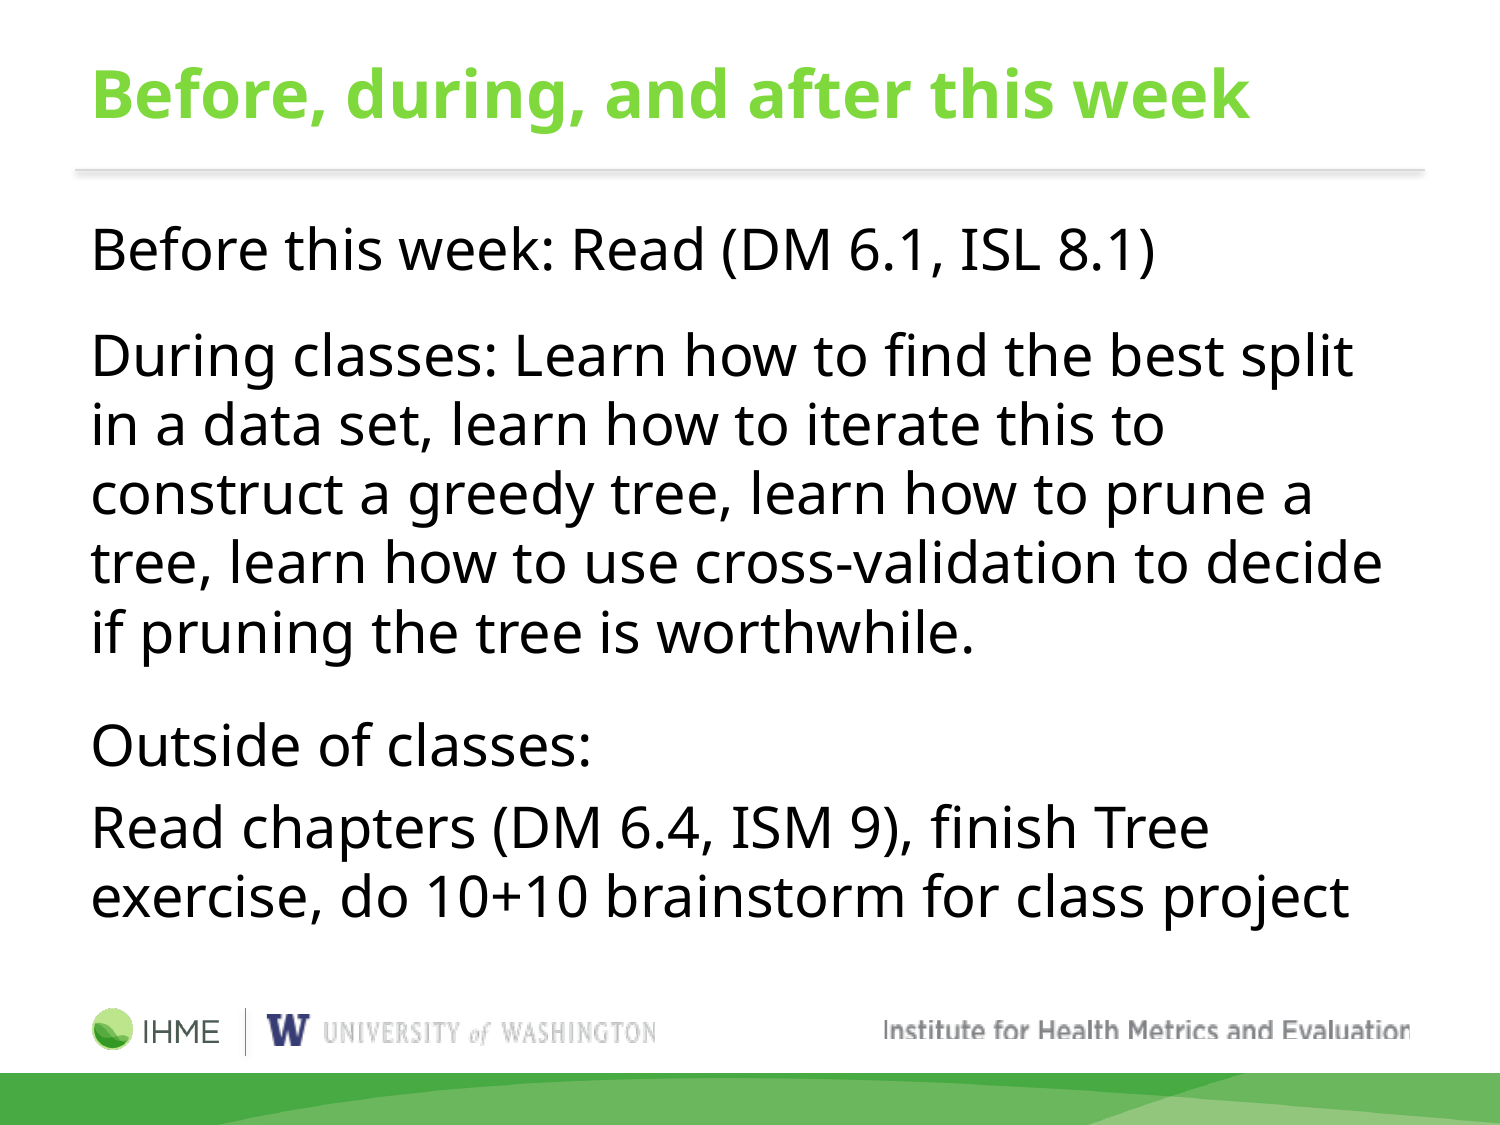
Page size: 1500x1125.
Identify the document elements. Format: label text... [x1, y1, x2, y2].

title Before, during, and after this week [75, 44, 1425, 138]
picture [92, 1008, 219, 1050]
picture [0, 1073, 1500, 1125]
list Before this week: Read (DM 6.1, ISL 8.1) During classes: Learn how to find the best split in a data set, learn how to iterate this to construct a greedy tree, learn how to prune a tree, learn how to use cross-validation to decide if pruning the tree is worthwhile. Outside of classes: Read chapters (DM 6.4, ISM 9), finish Tree exercise, do 10+10 brainstorm for class project [75, 205, 1425, 944]
